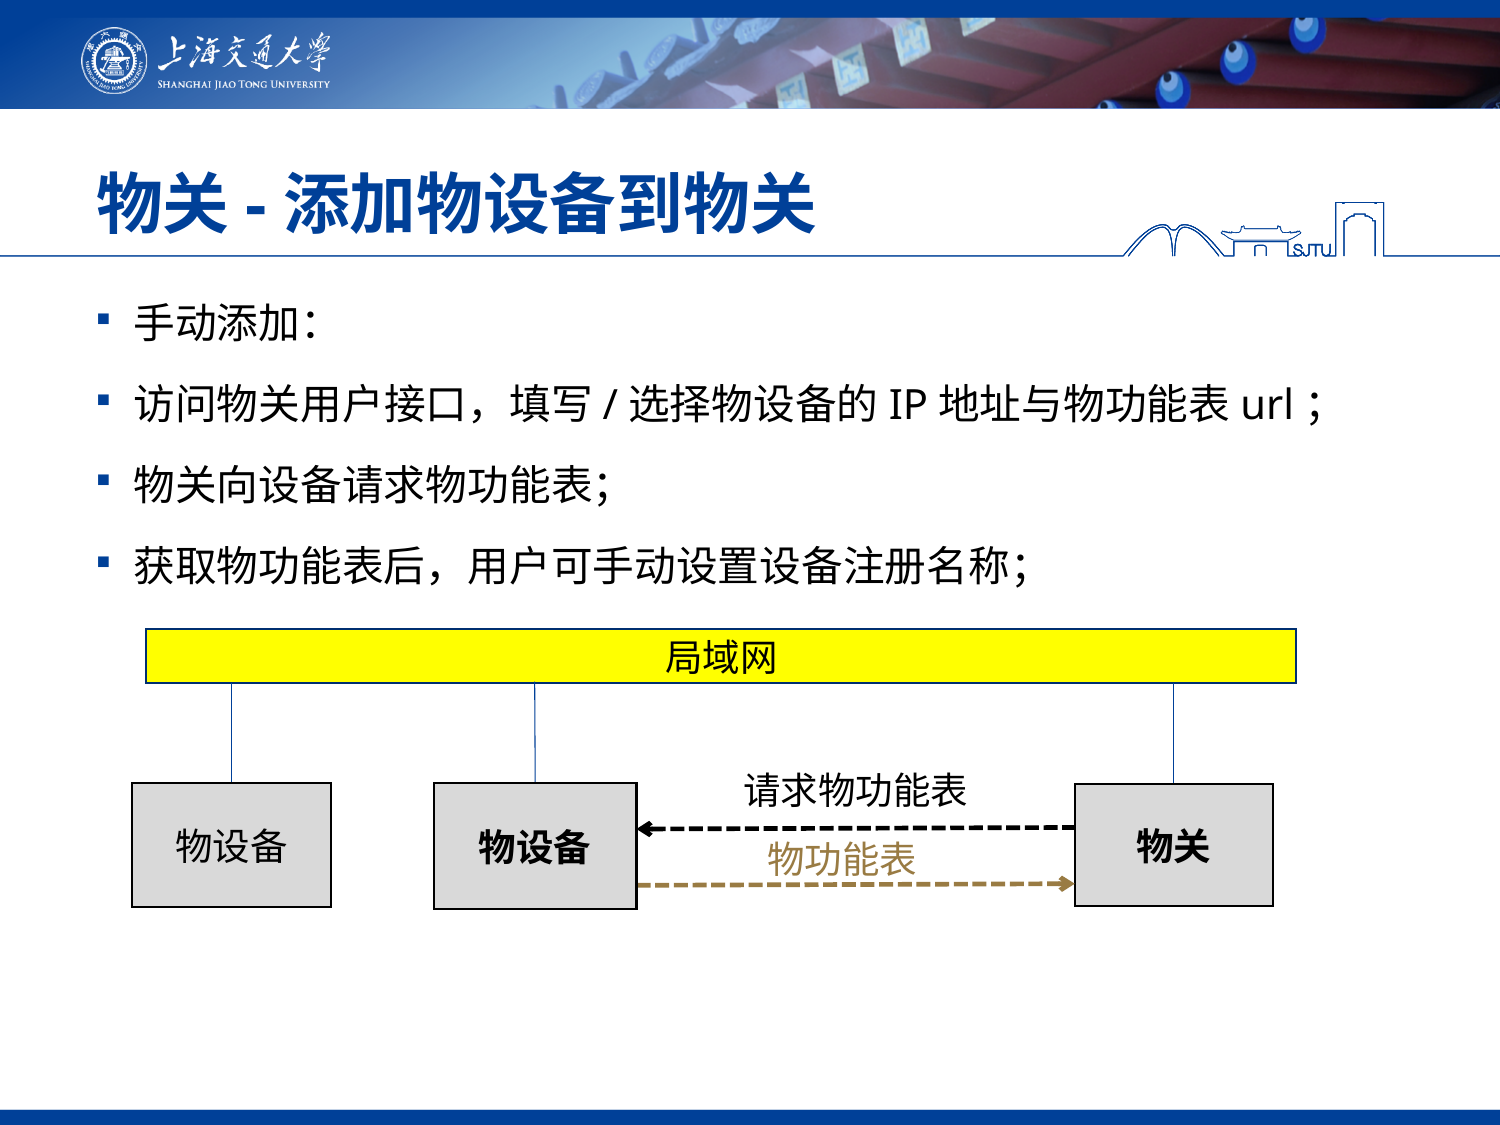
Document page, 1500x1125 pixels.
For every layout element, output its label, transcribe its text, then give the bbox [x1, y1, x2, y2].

text_box 物关 [1074, 783, 1274, 907]
picture [0, 18, 1500, 109]
title 物关-添加物设备到物关 [81, 159, 1455, 254]
text_box 局域网 [145, 628, 1297, 684]
text_box 请求物功能表 [728, 760, 983, 820]
text_box 物设备 [131, 782, 332, 908]
text_box 物功能表 [752, 829, 933, 883]
text_box 物设备 [433, 782, 638, 910]
list 手动添加： 访问物关用户接口，填写/选择物设备的IP地址与物功能表url； 物关向设备请求物功能表； 获取物功能表后，用户可手动设置设备注册名称； [81, 279, 1455, 650]
